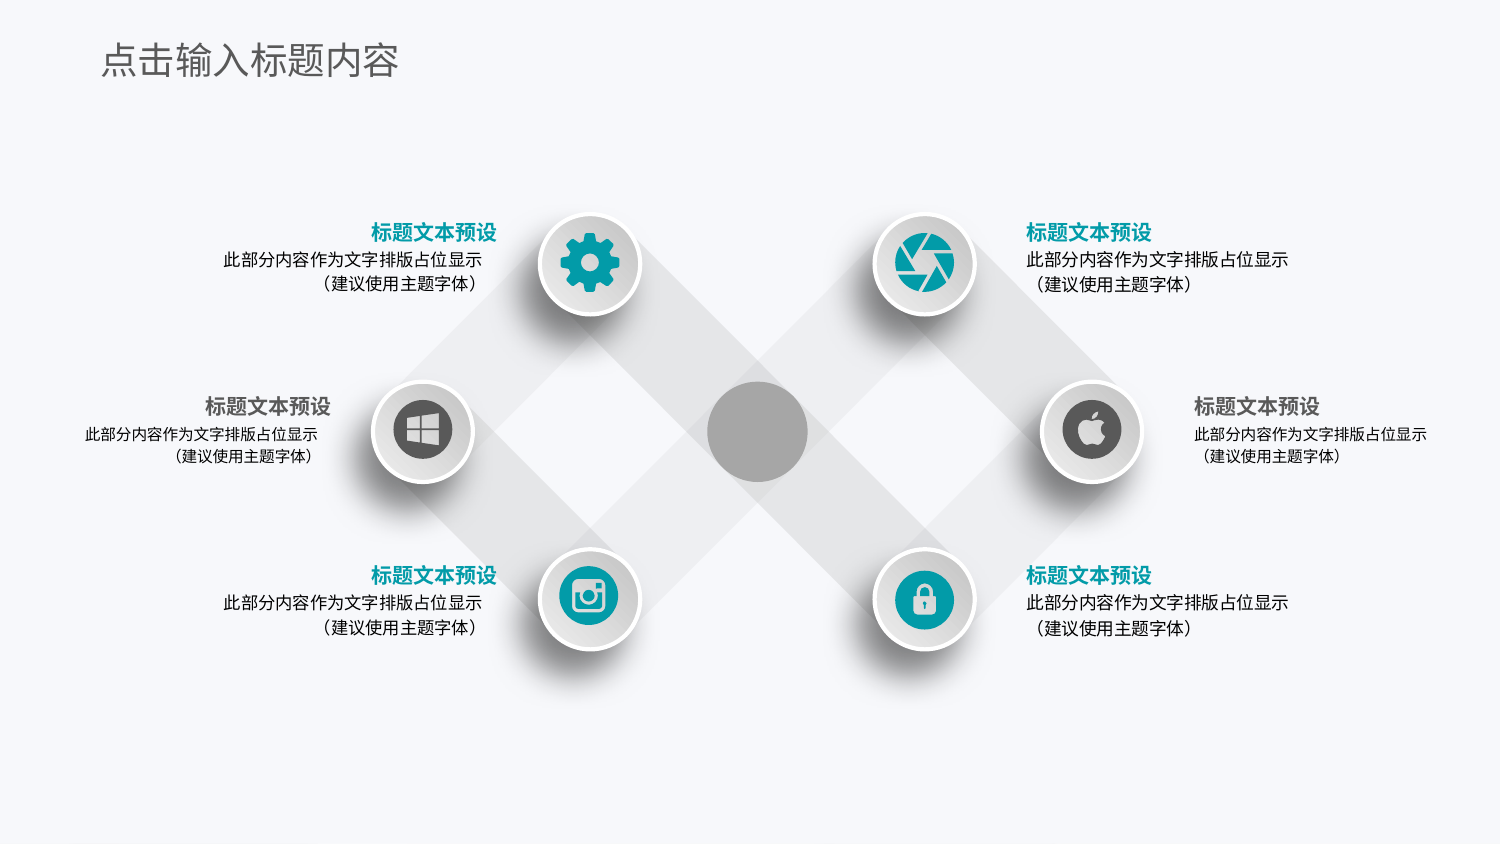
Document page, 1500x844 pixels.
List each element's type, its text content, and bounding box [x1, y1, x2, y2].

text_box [173, 218, 362, 295]
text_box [1152, 218, 1344, 295]
text_box 点击输入标题内容 [100, 28, 450, 91]
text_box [367, 208, 1148, 655]
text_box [76, 392, 369, 470]
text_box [1146, 392, 1433, 470]
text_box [979, 562, 1344, 639]
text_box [173, 562, 534, 639]
